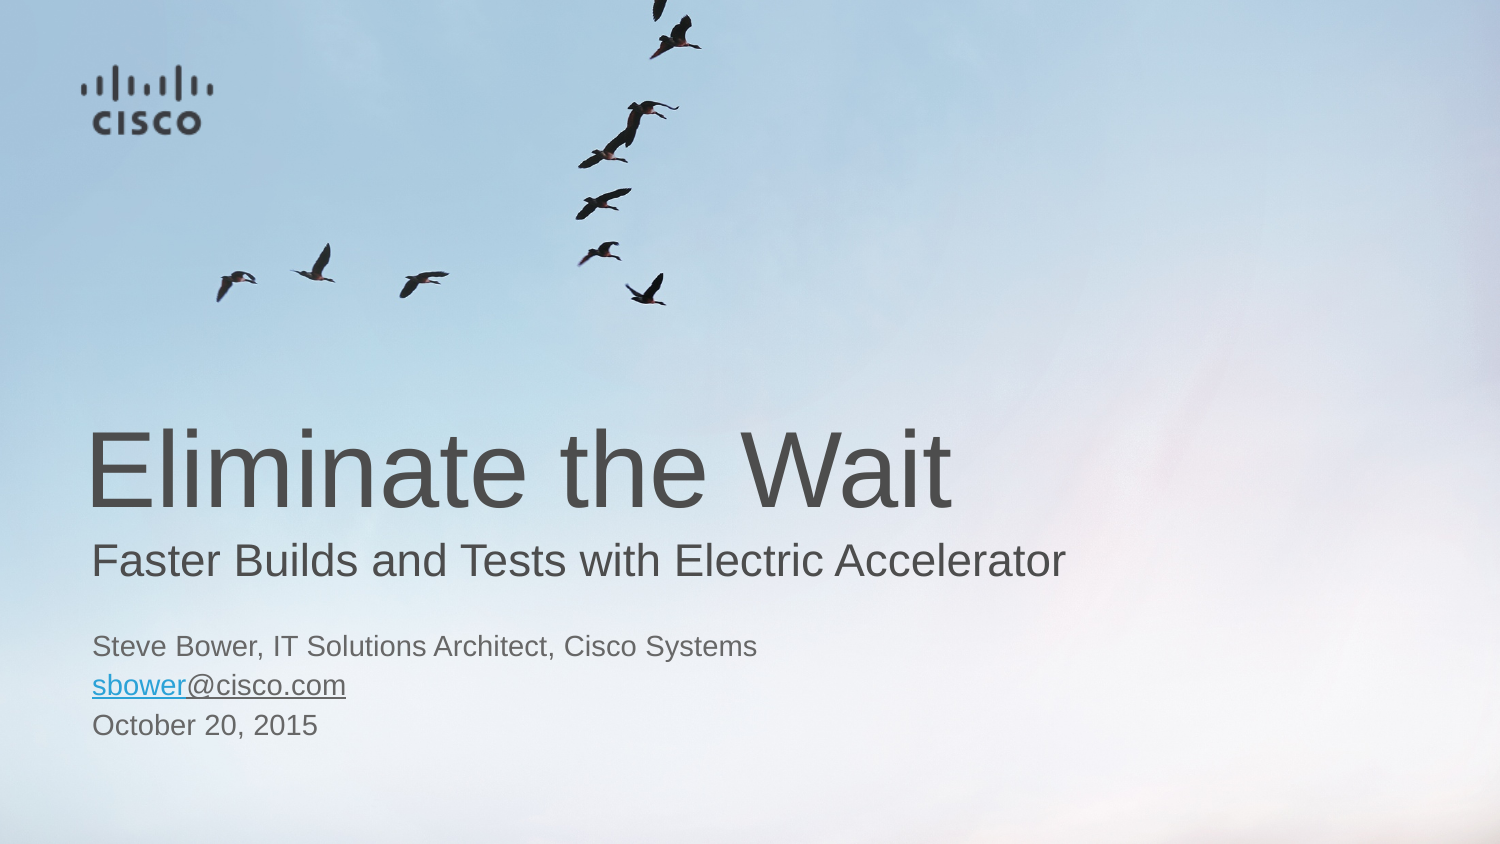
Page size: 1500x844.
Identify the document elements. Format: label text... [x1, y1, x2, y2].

list October 20, 2015 [77, 700, 1438, 749]
picture [0, 0, 1500, 844]
title Eliminate the Wait [69, 433, 1438, 539]
list Faster Builds and Tests with Electric Accelerator [76, 539, 1438, 576]
list sbower@cisco.com [77, 661, 1438, 700]
subtitle Steve Bower, IT Solutions Architect, Cisco Systems [77, 622, 1438, 661]
